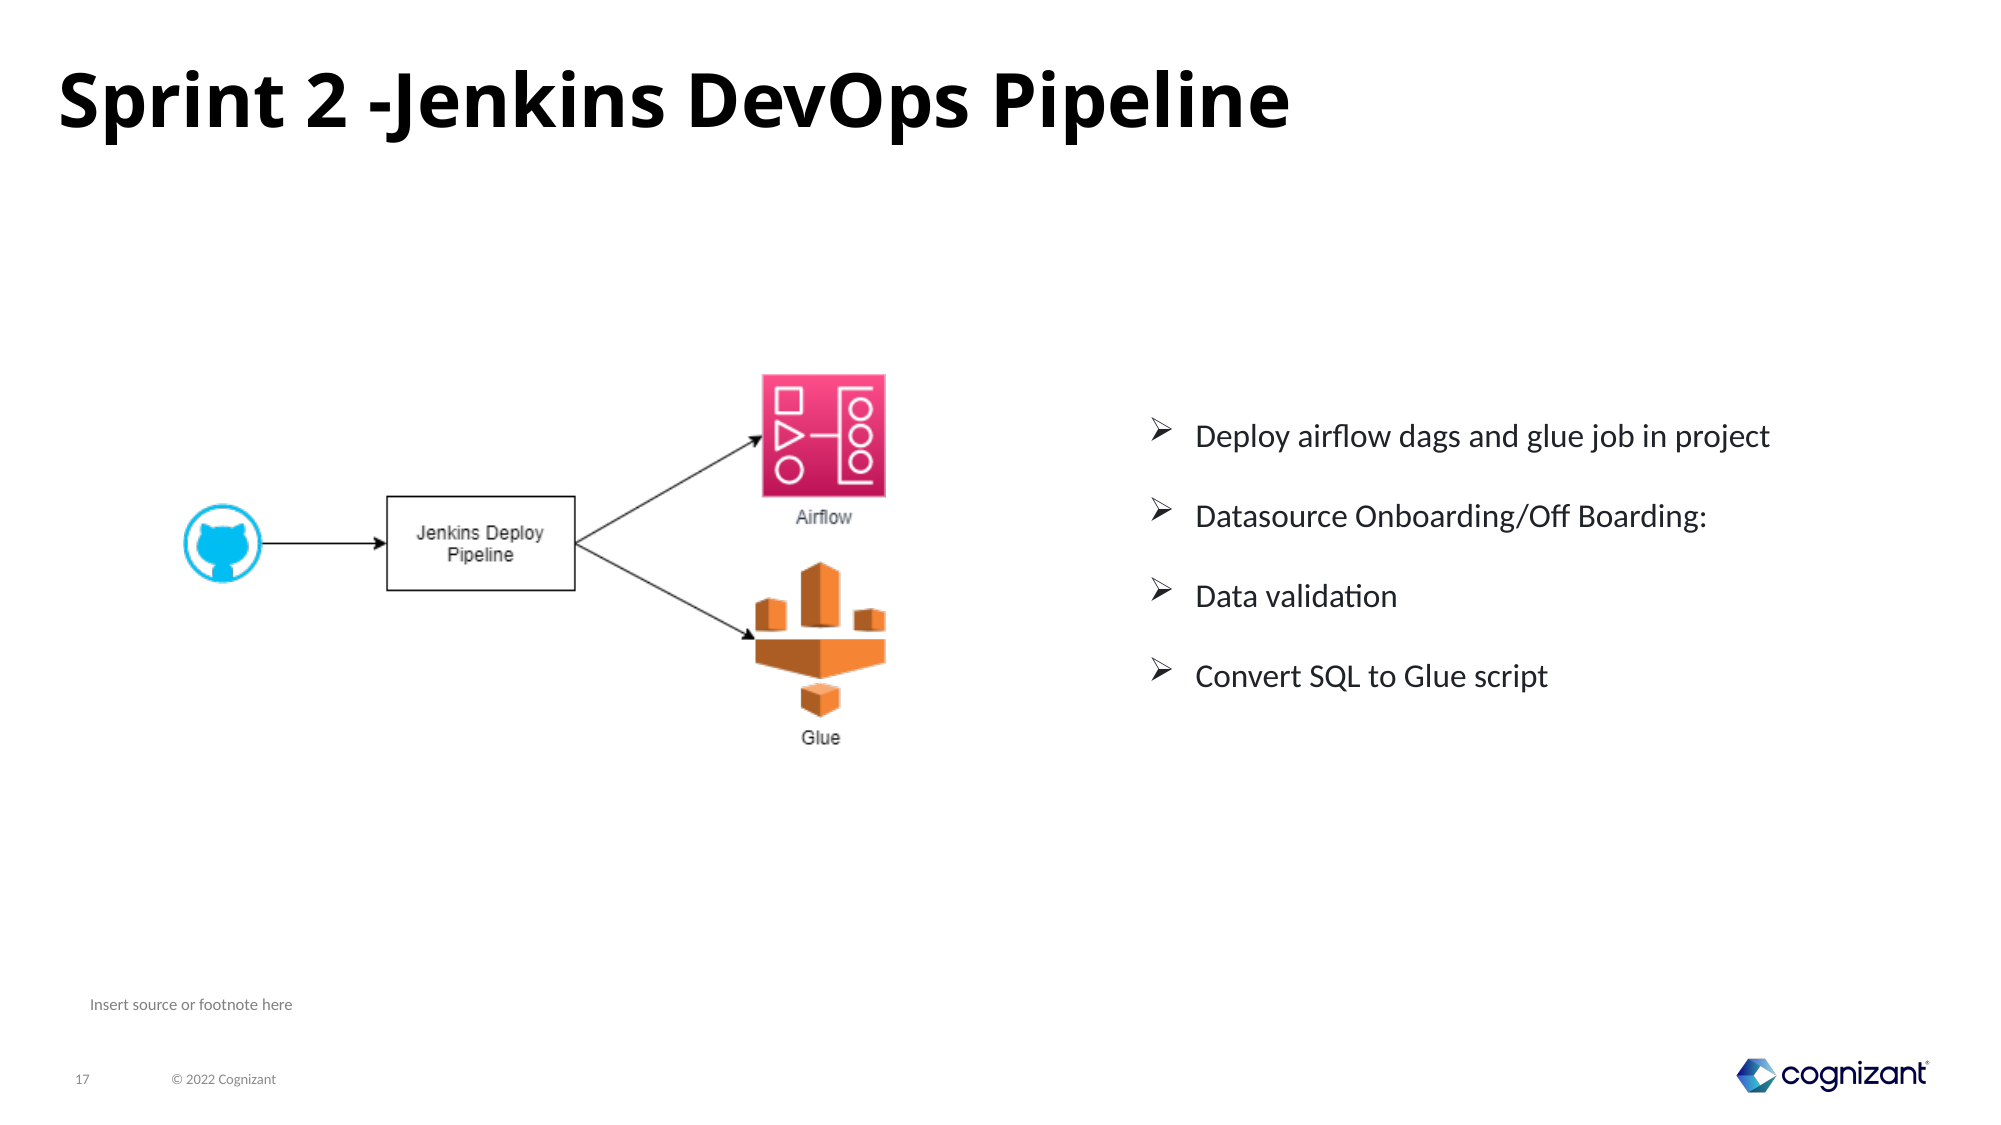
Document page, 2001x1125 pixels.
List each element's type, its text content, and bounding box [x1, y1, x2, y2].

footer © 2022 Cognizant [171, 1056, 368, 1088]
list Insert source or footnote here [75, 963, 1848, 1022]
picture [1719, 1042, 1943, 1109]
slide_number 17 [75, 1056, 133, 1088]
picture [183, 374, 886, 751]
title Sprint 2 -Jenkins DevOps Pipeline [58, 52, 1832, 103]
text_box Deploy airflow dags and glue job in project Datasource Onboarding/Off Boarding: Data validation Convert SQL to Glue script [1133, 366, 2000, 701]
